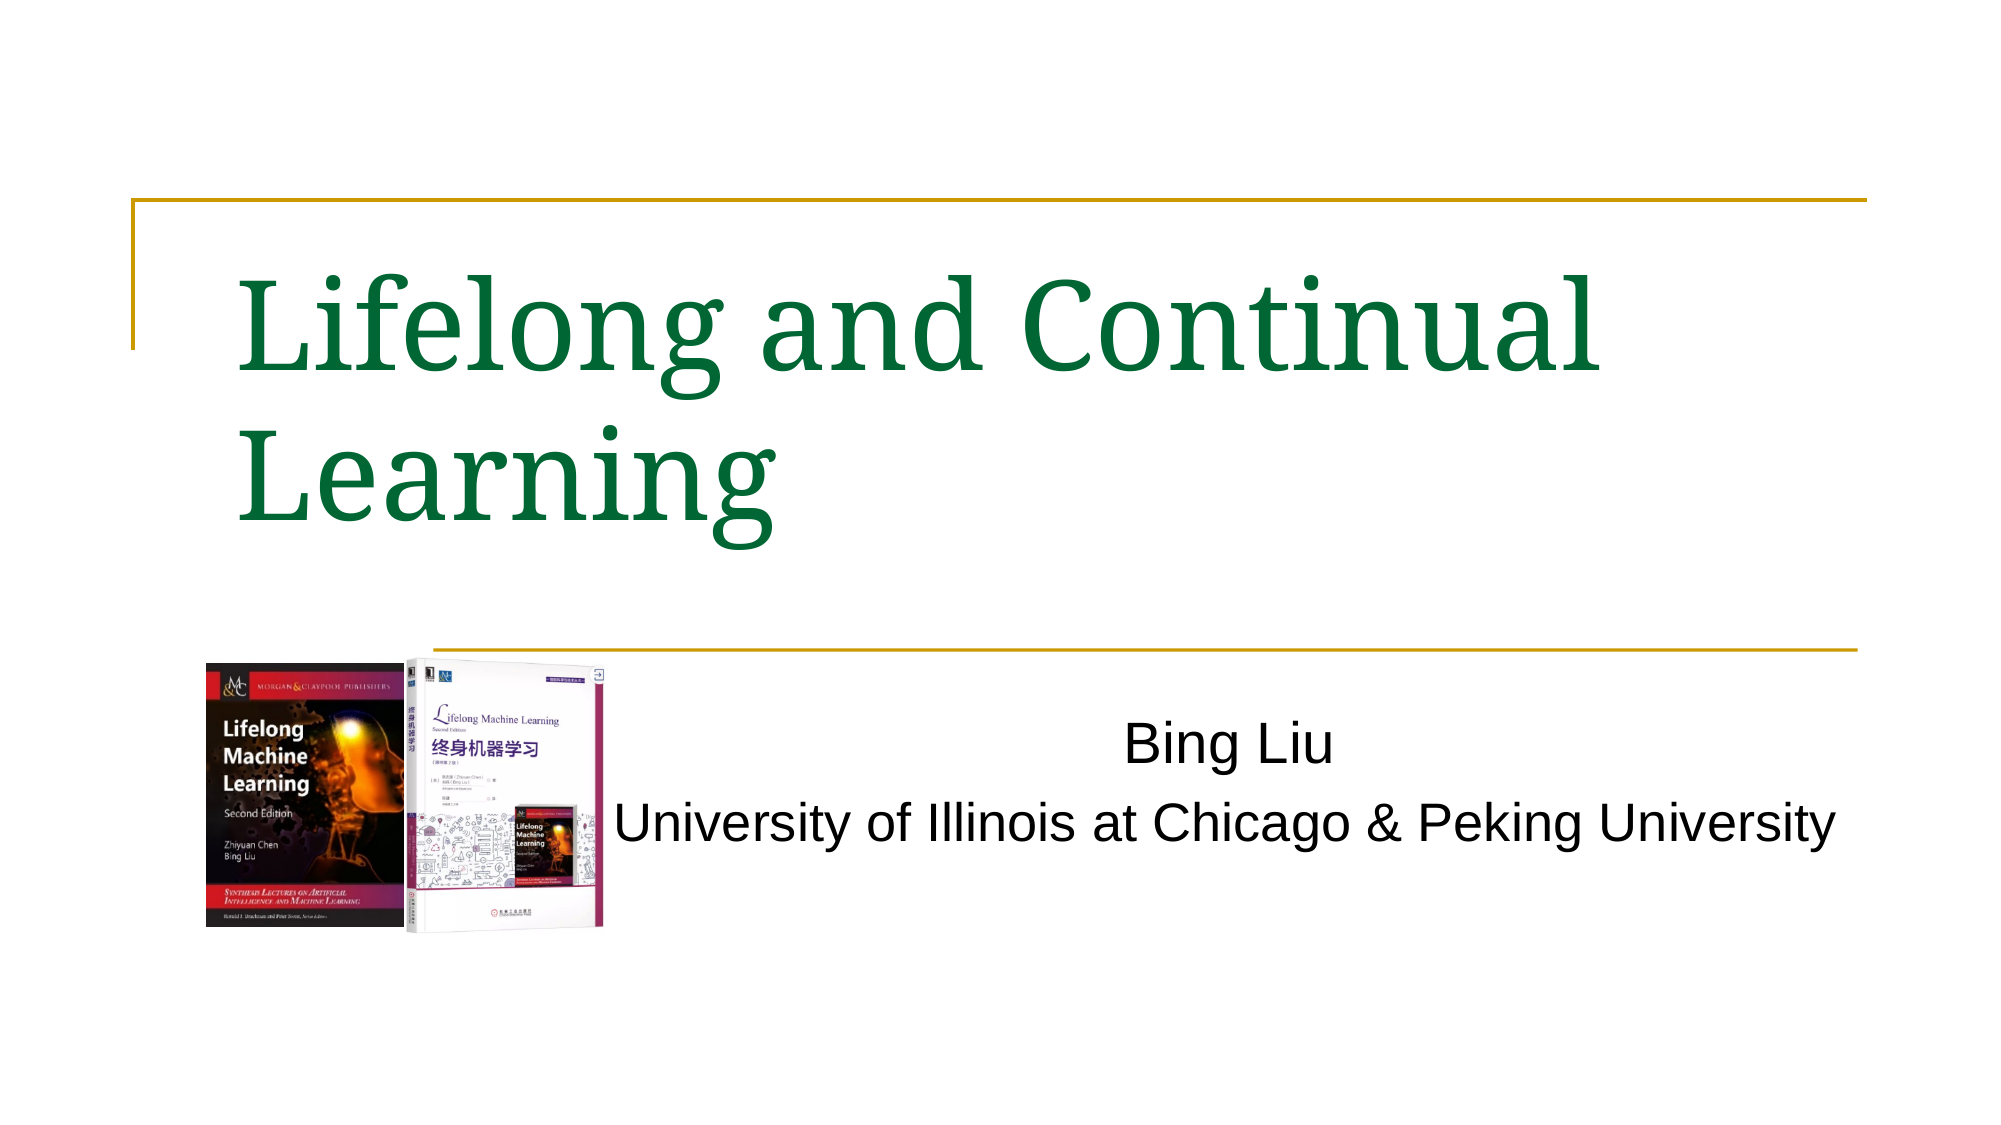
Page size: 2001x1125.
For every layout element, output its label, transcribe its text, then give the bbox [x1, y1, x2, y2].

title Lifelong and Continual Learning [220, 237, 1861, 526]
picture [206, 656, 605, 934]
subtitle Bing Liu University of Illinois at Chicago & Peking University [598, 683, 1861, 971]
